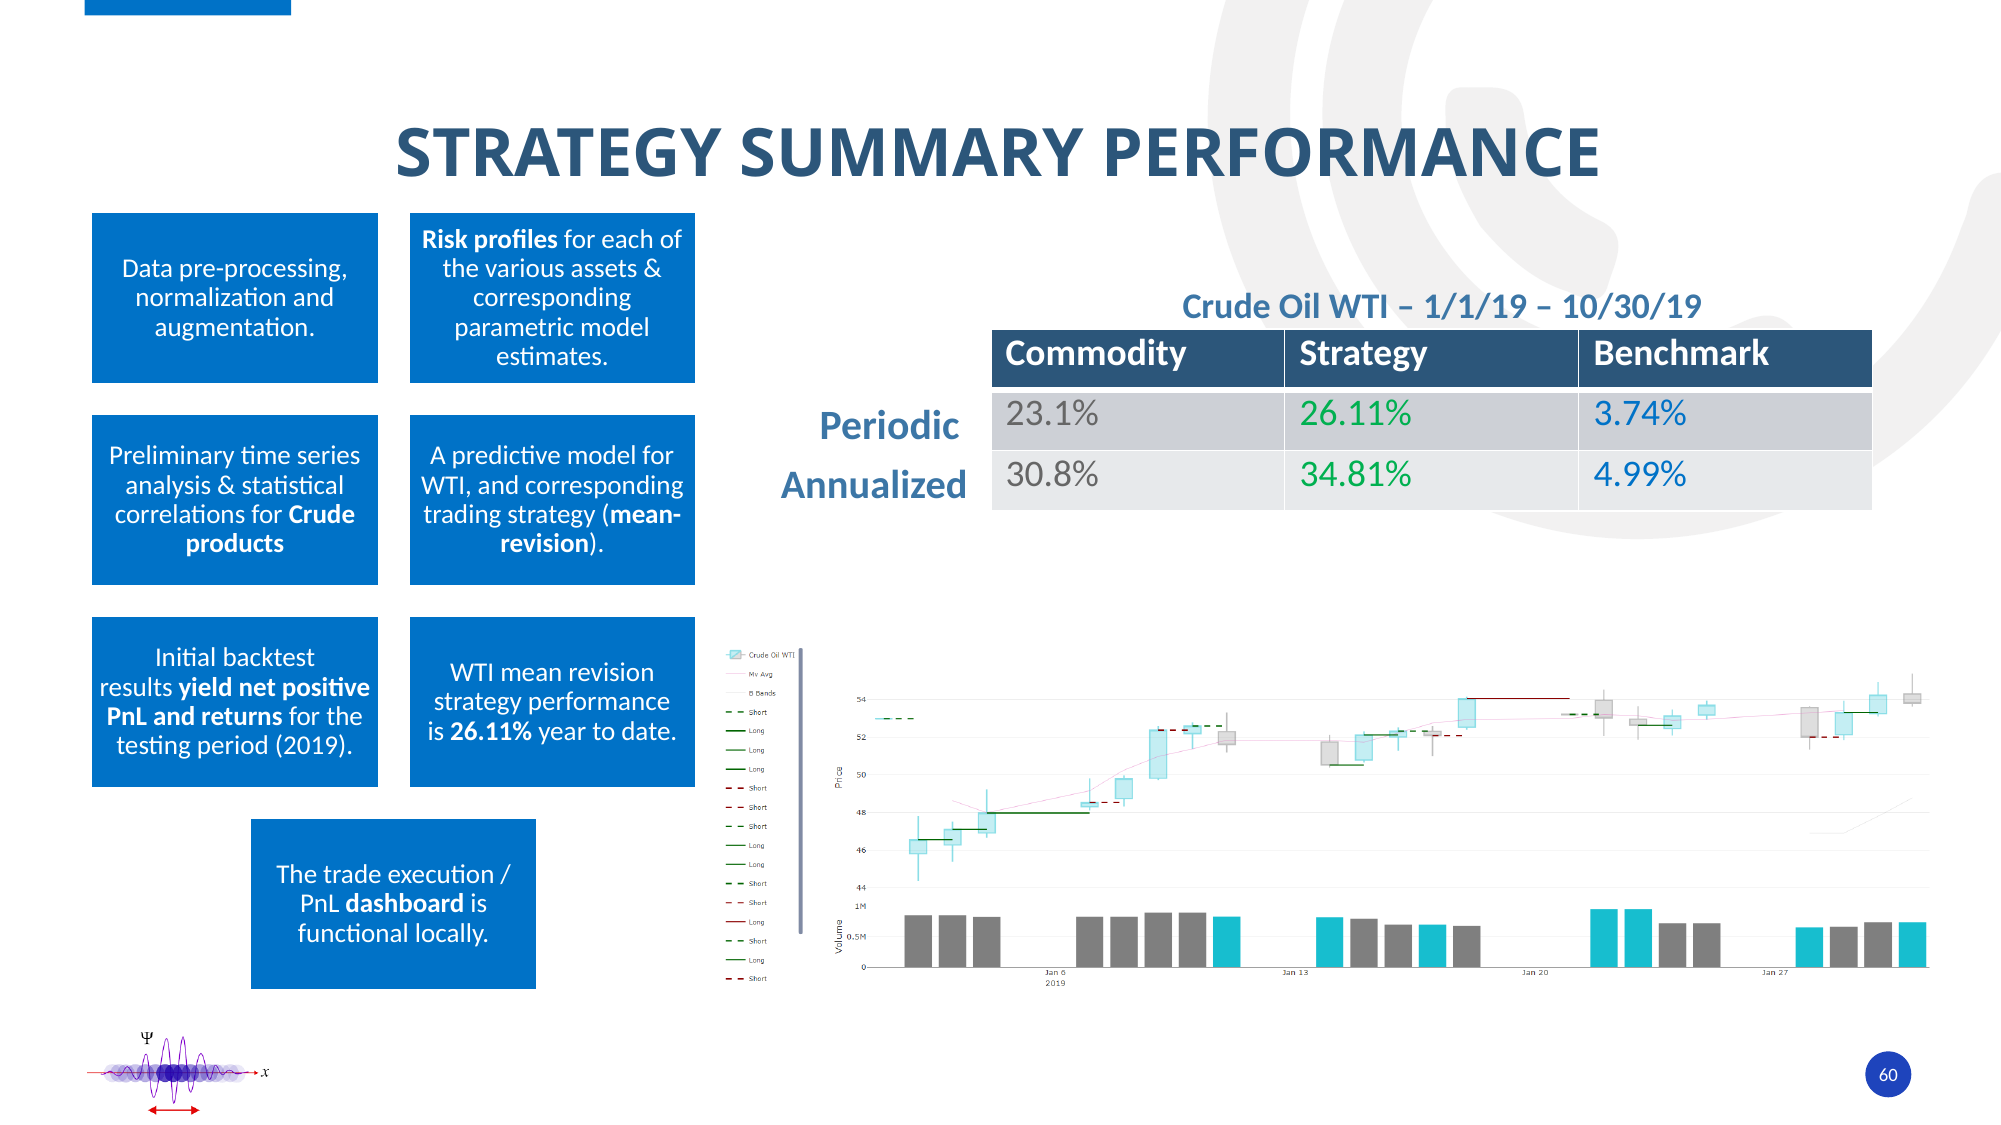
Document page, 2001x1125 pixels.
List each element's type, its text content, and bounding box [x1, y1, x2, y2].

table_cell 30.8% [992, 451, 1284, 510]
table_header Commodity [992, 330, 1284, 387]
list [719, 641, 1938, 991]
text_box Periodic [788, 377, 991, 455]
title strategy Summary performance [84, 40, 1914, 192]
picture [87, 1026, 269, 1116]
table_cell 34.81% [1285, 451, 1578, 510]
table_header Strategy [1285, 330, 1578, 387]
table_cell 23.1% [992, 393, 1284, 450]
table_header Benchmark [1579, 330, 1872, 387]
text_box Crude Oil WTI – 1/1/19 – 10/30/19 [1153, 261, 1732, 328]
text_box Annualized [760, 429, 989, 514]
table_cell 4.99% [1579, 451, 1872, 510]
slide_number 60 [1864, 1059, 1913, 1090]
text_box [68, 211, 719, 991]
table_cell 26.11% [1285, 393, 1578, 450]
table_cell 3.74% [1579, 393, 1872, 450]
